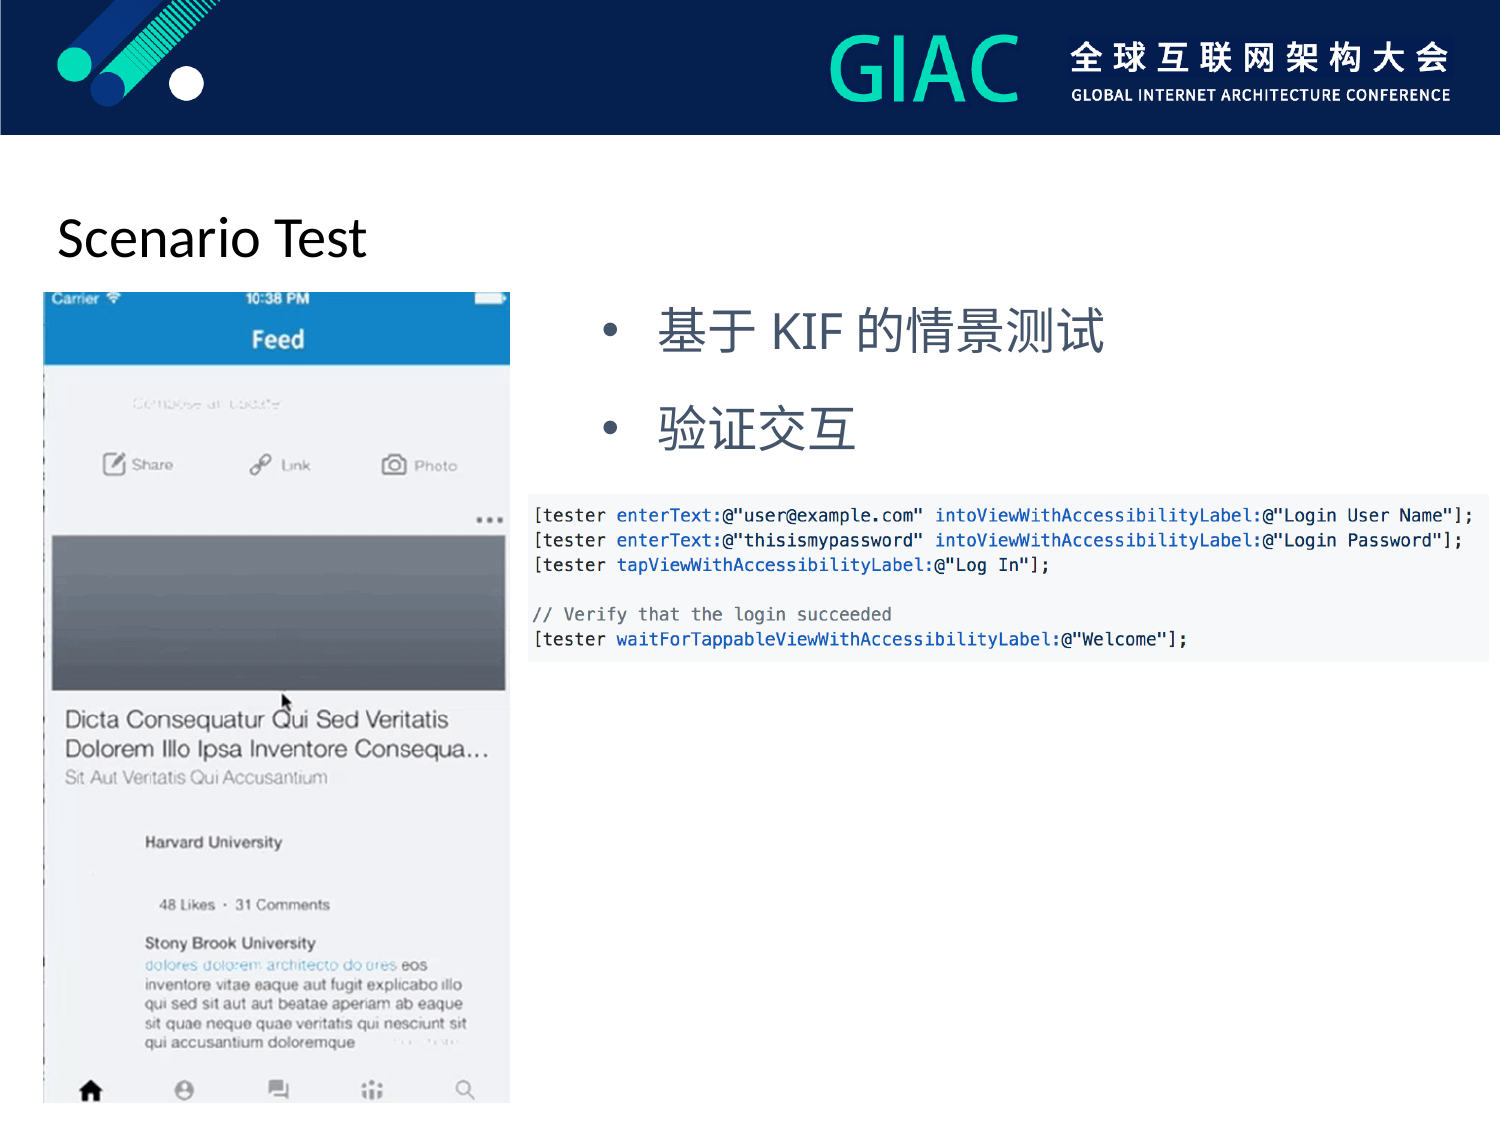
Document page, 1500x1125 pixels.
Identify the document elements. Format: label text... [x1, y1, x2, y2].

text_box 基于KIF的情景测试 验证交互 [586, 292, 1274, 465]
text_box Scenario Test [43, 191, 1131, 277]
picture [0, 0, 1500, 1125]
